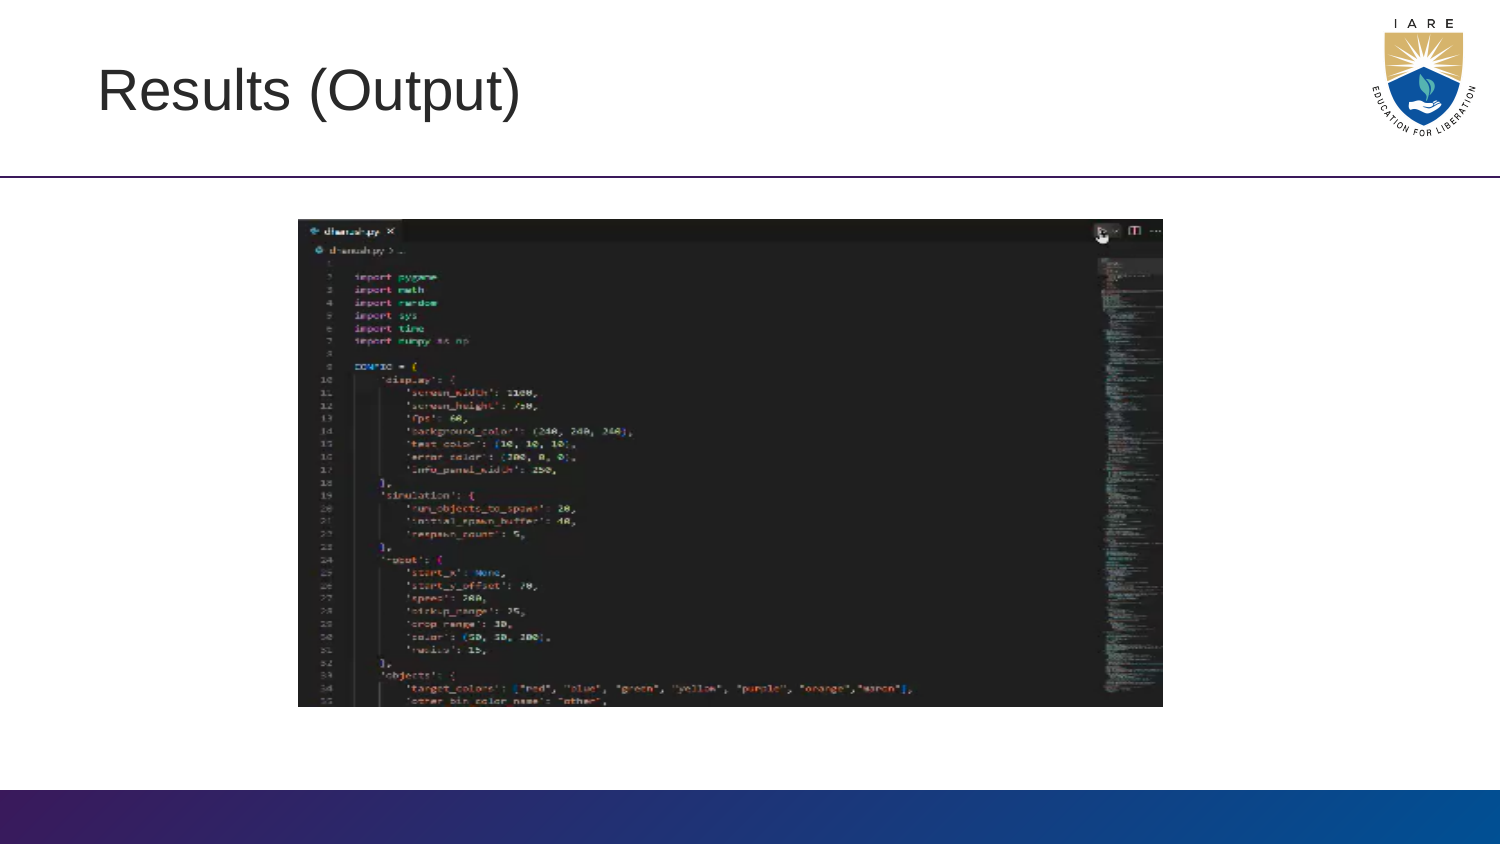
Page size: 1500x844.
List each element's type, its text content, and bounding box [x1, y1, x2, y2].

picture [1372, 19, 1490, 138]
text_box Results (Output) [97, 52, 629, 123]
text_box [297, 218, 1165, 708]
